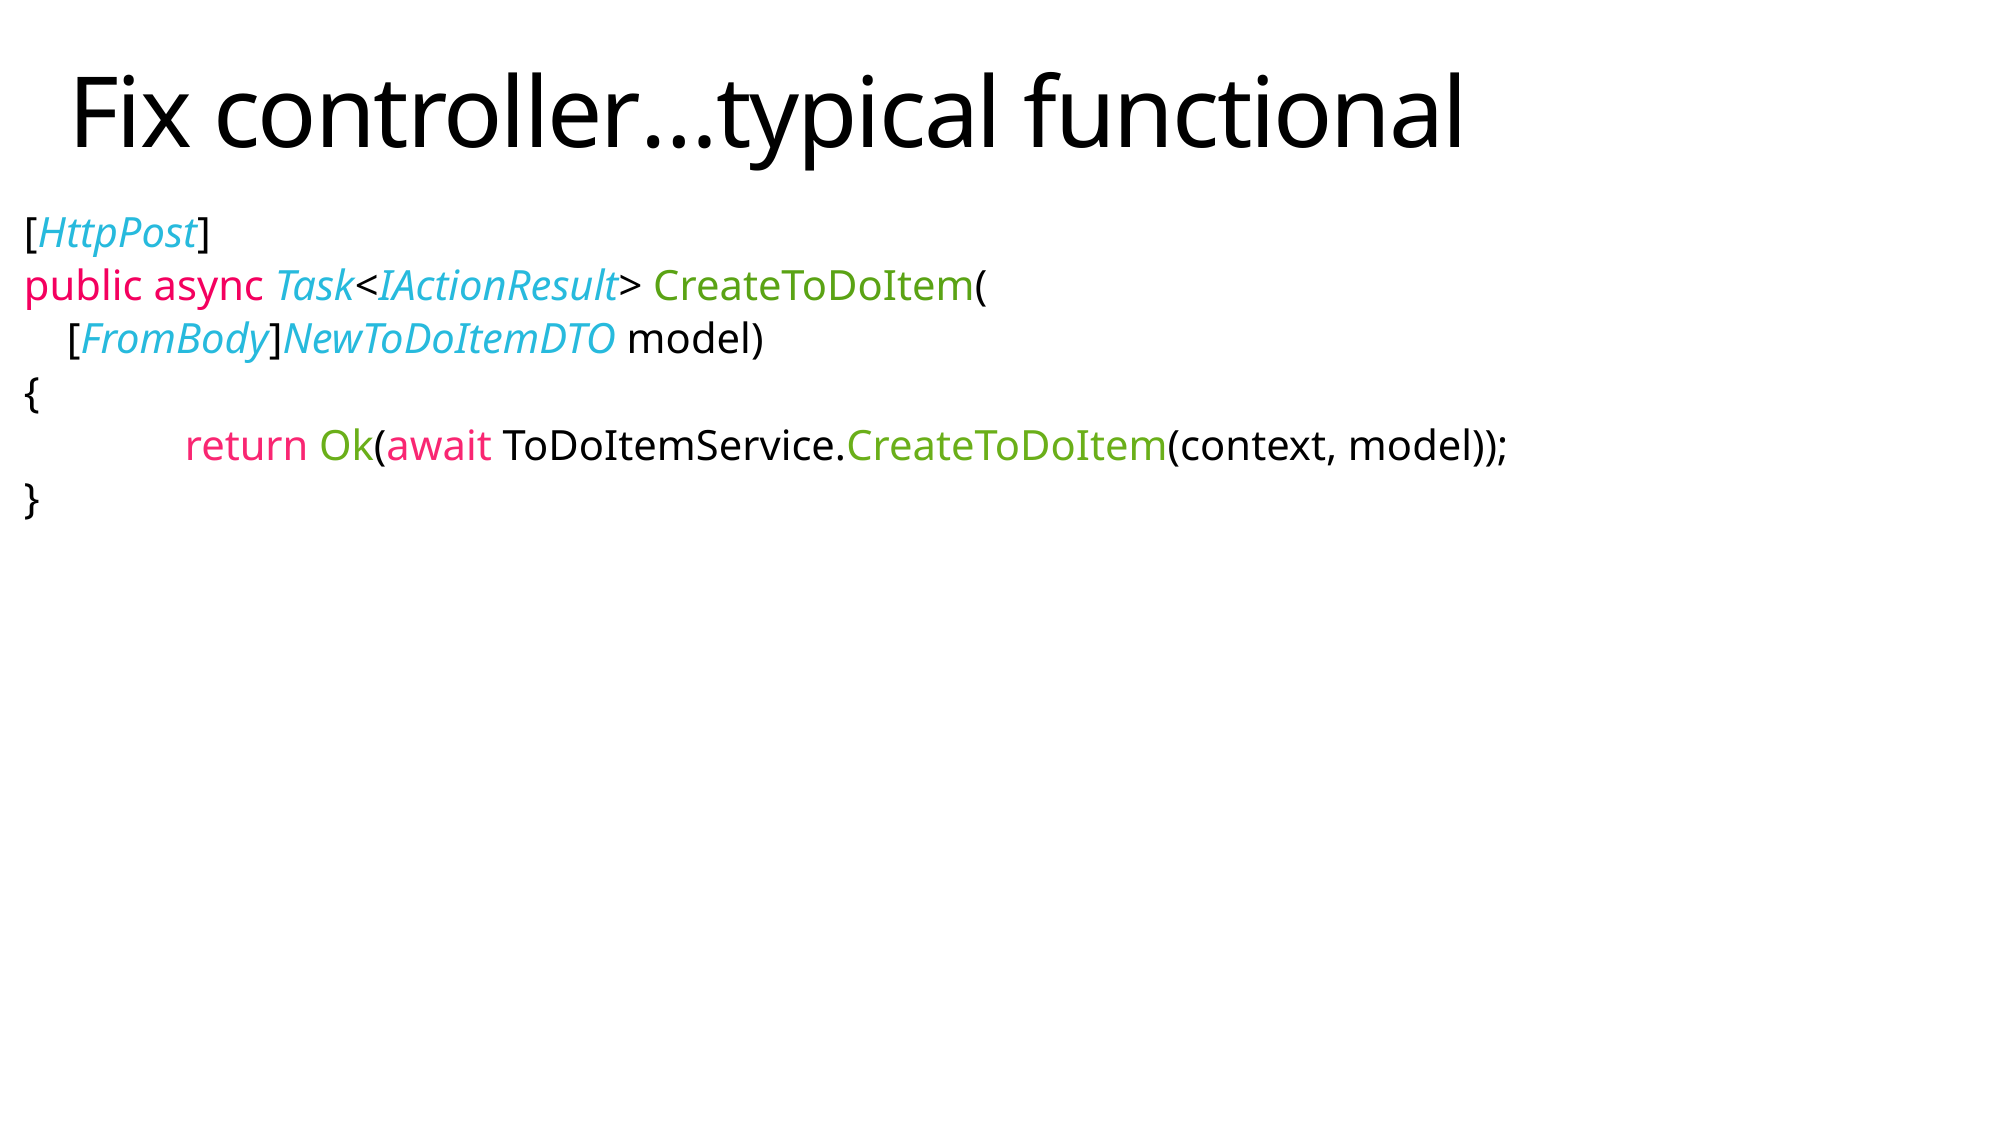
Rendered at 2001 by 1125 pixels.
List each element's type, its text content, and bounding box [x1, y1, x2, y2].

list [HttpPost] public async Task<IActionResult> CreateToDoItem( [FromBody]NewToDoItemDTO model) { return Ok(await ToDoItemService.CreateToDoItem(context, model)); } [0, 196, 2000, 1125]
title Fix controller…typical functional [44, 47, 1957, 196]
